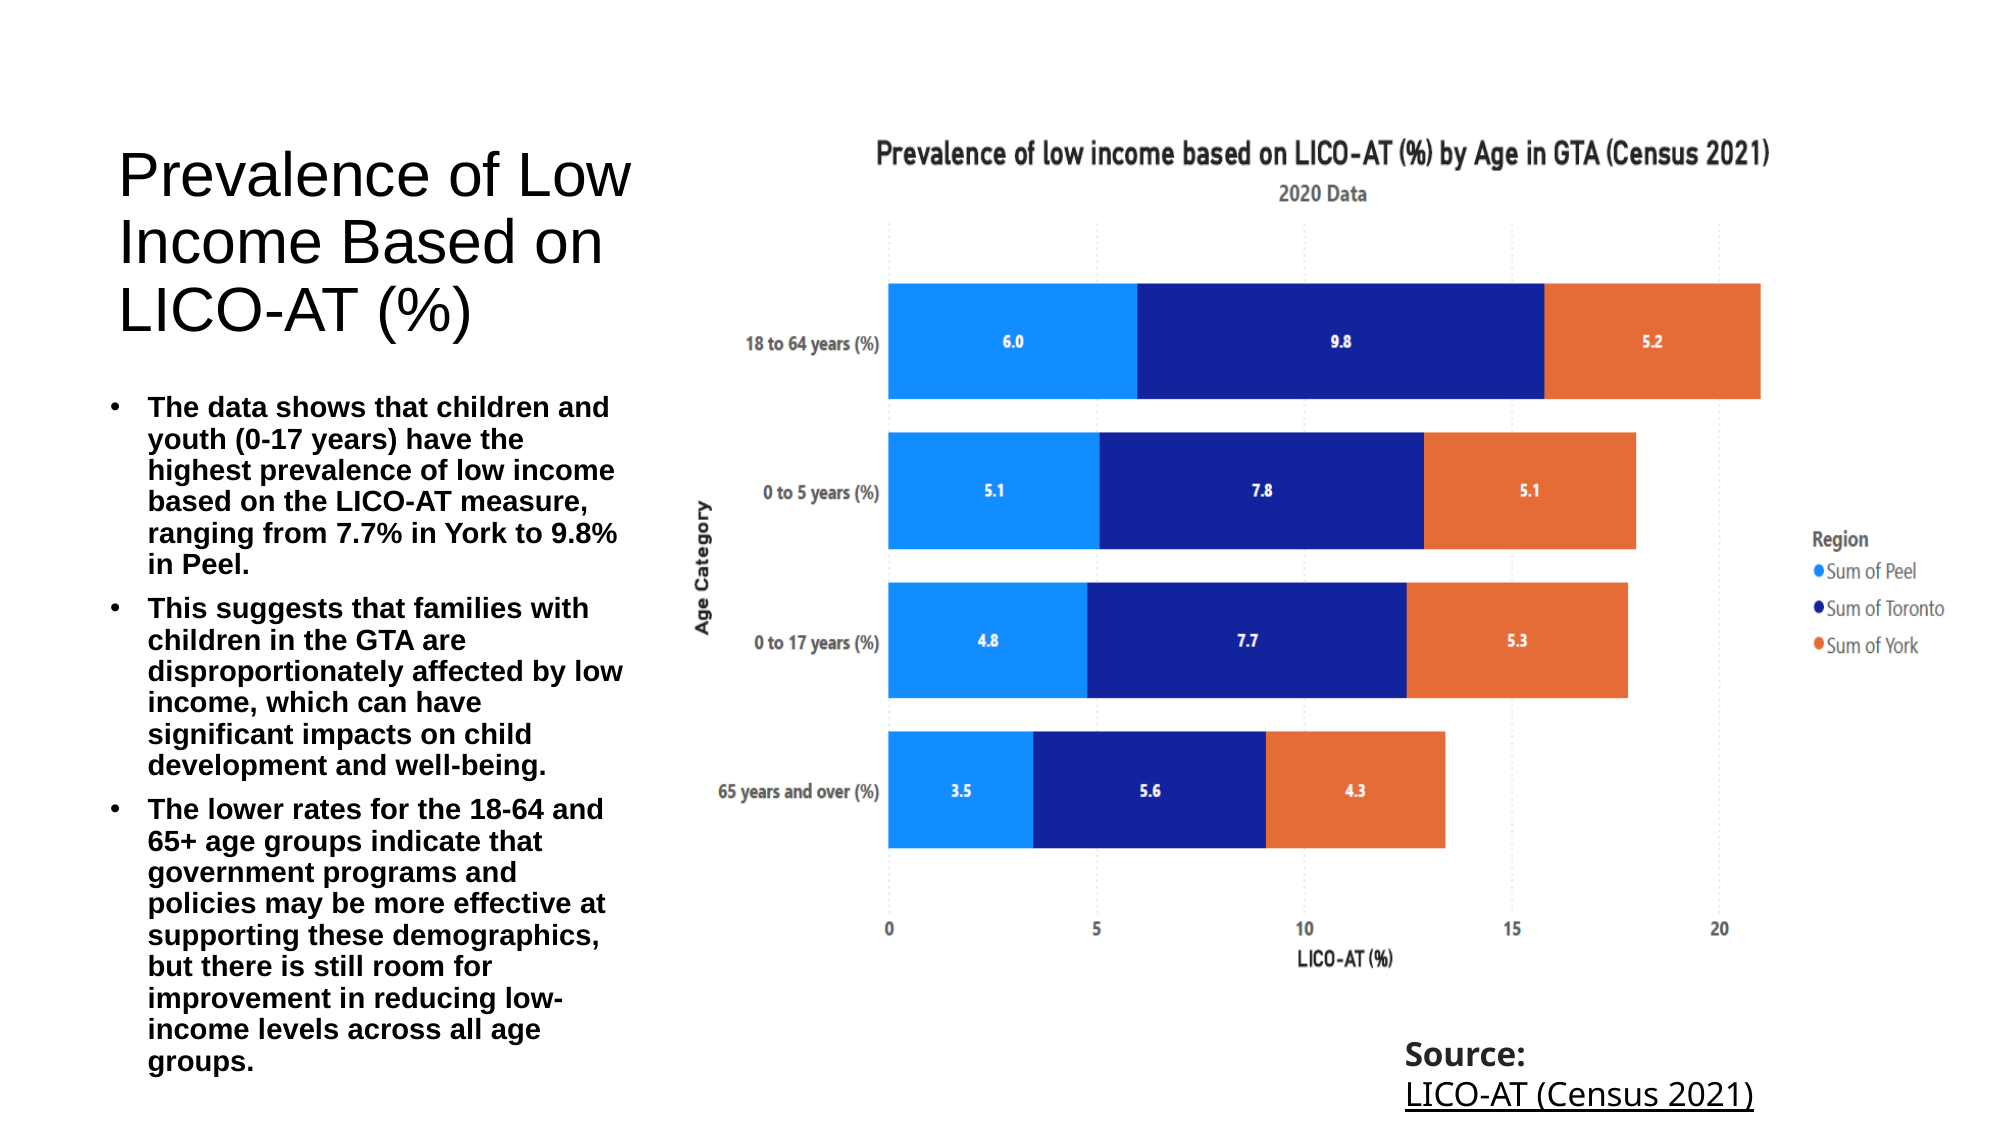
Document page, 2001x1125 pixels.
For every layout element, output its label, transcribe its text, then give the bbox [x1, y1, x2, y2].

text_box The data shows that children and youth (0-17 years) have the highest prevalence of low income based on the LICO-AT measure, ranging from 7.7% in York to 9.8% in Peel. This suggests that families with children in the GTA are disproportionately affected by low income, which can have significant impacts on child development and well-being. The lower rates for the 18-64 and 65+ age groups indicate that government programs and policies may be more effective at supporting these demographics, but there is still room for improvement in reducing low-income levels across all age groups. [76, 385, 639, 945]
picture [665, 104, 1979, 978]
title Prevalence of Low Income Based on LICO-AT (%) [103, 70, 666, 353]
text_box Source: LICO-AT (Census 2021) [1389, 1025, 1897, 1125]
